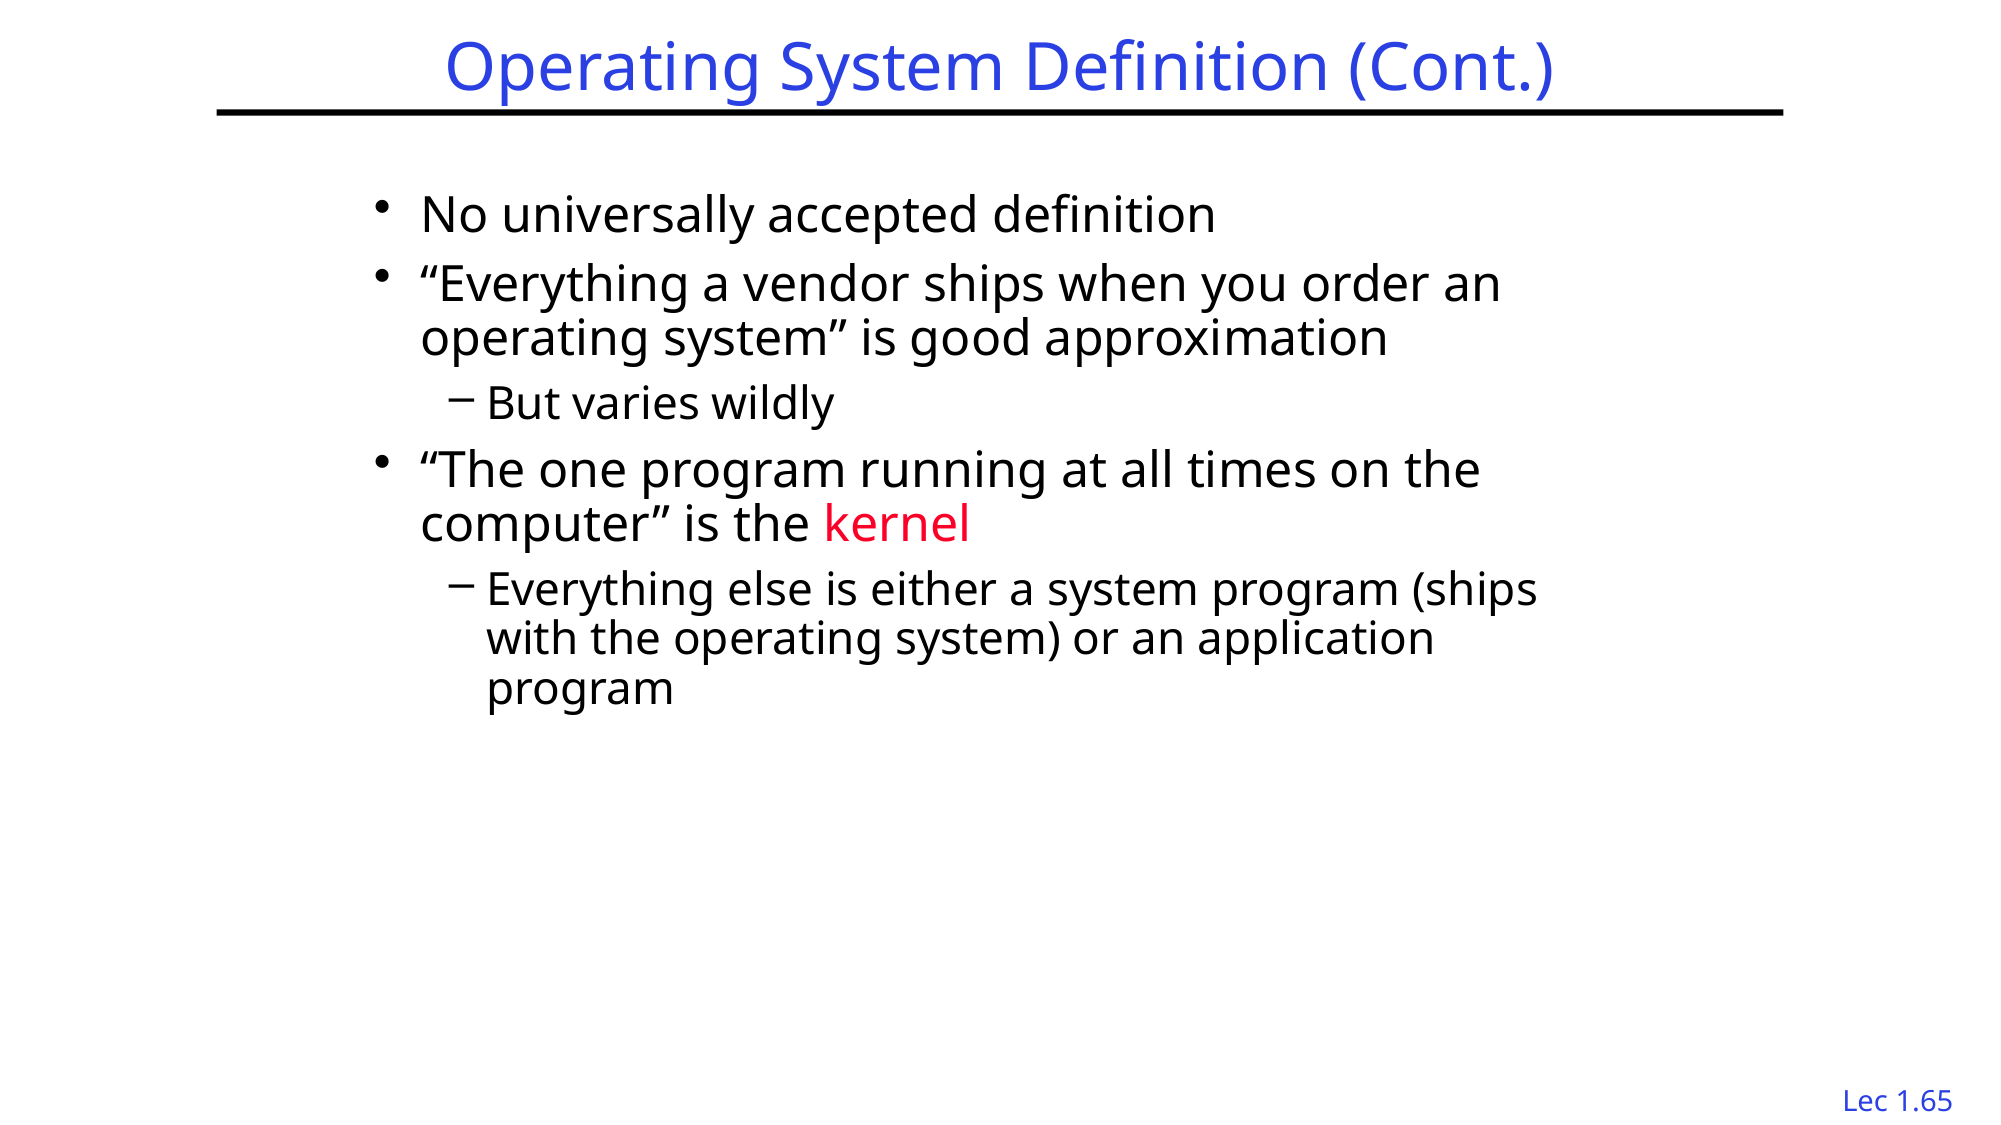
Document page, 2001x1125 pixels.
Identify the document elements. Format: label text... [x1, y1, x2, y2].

title Operating System Definition (Cont.) [216, 24, 1784, 113]
list No universally accepted definition “Everything a vendor ships when you order an operating system” is good approximation But varies wildly “The one program running at all times on the computer” is the kernel Everything else is either a system program (ships with the operating system) or an application program [358, 181, 1631, 768]
